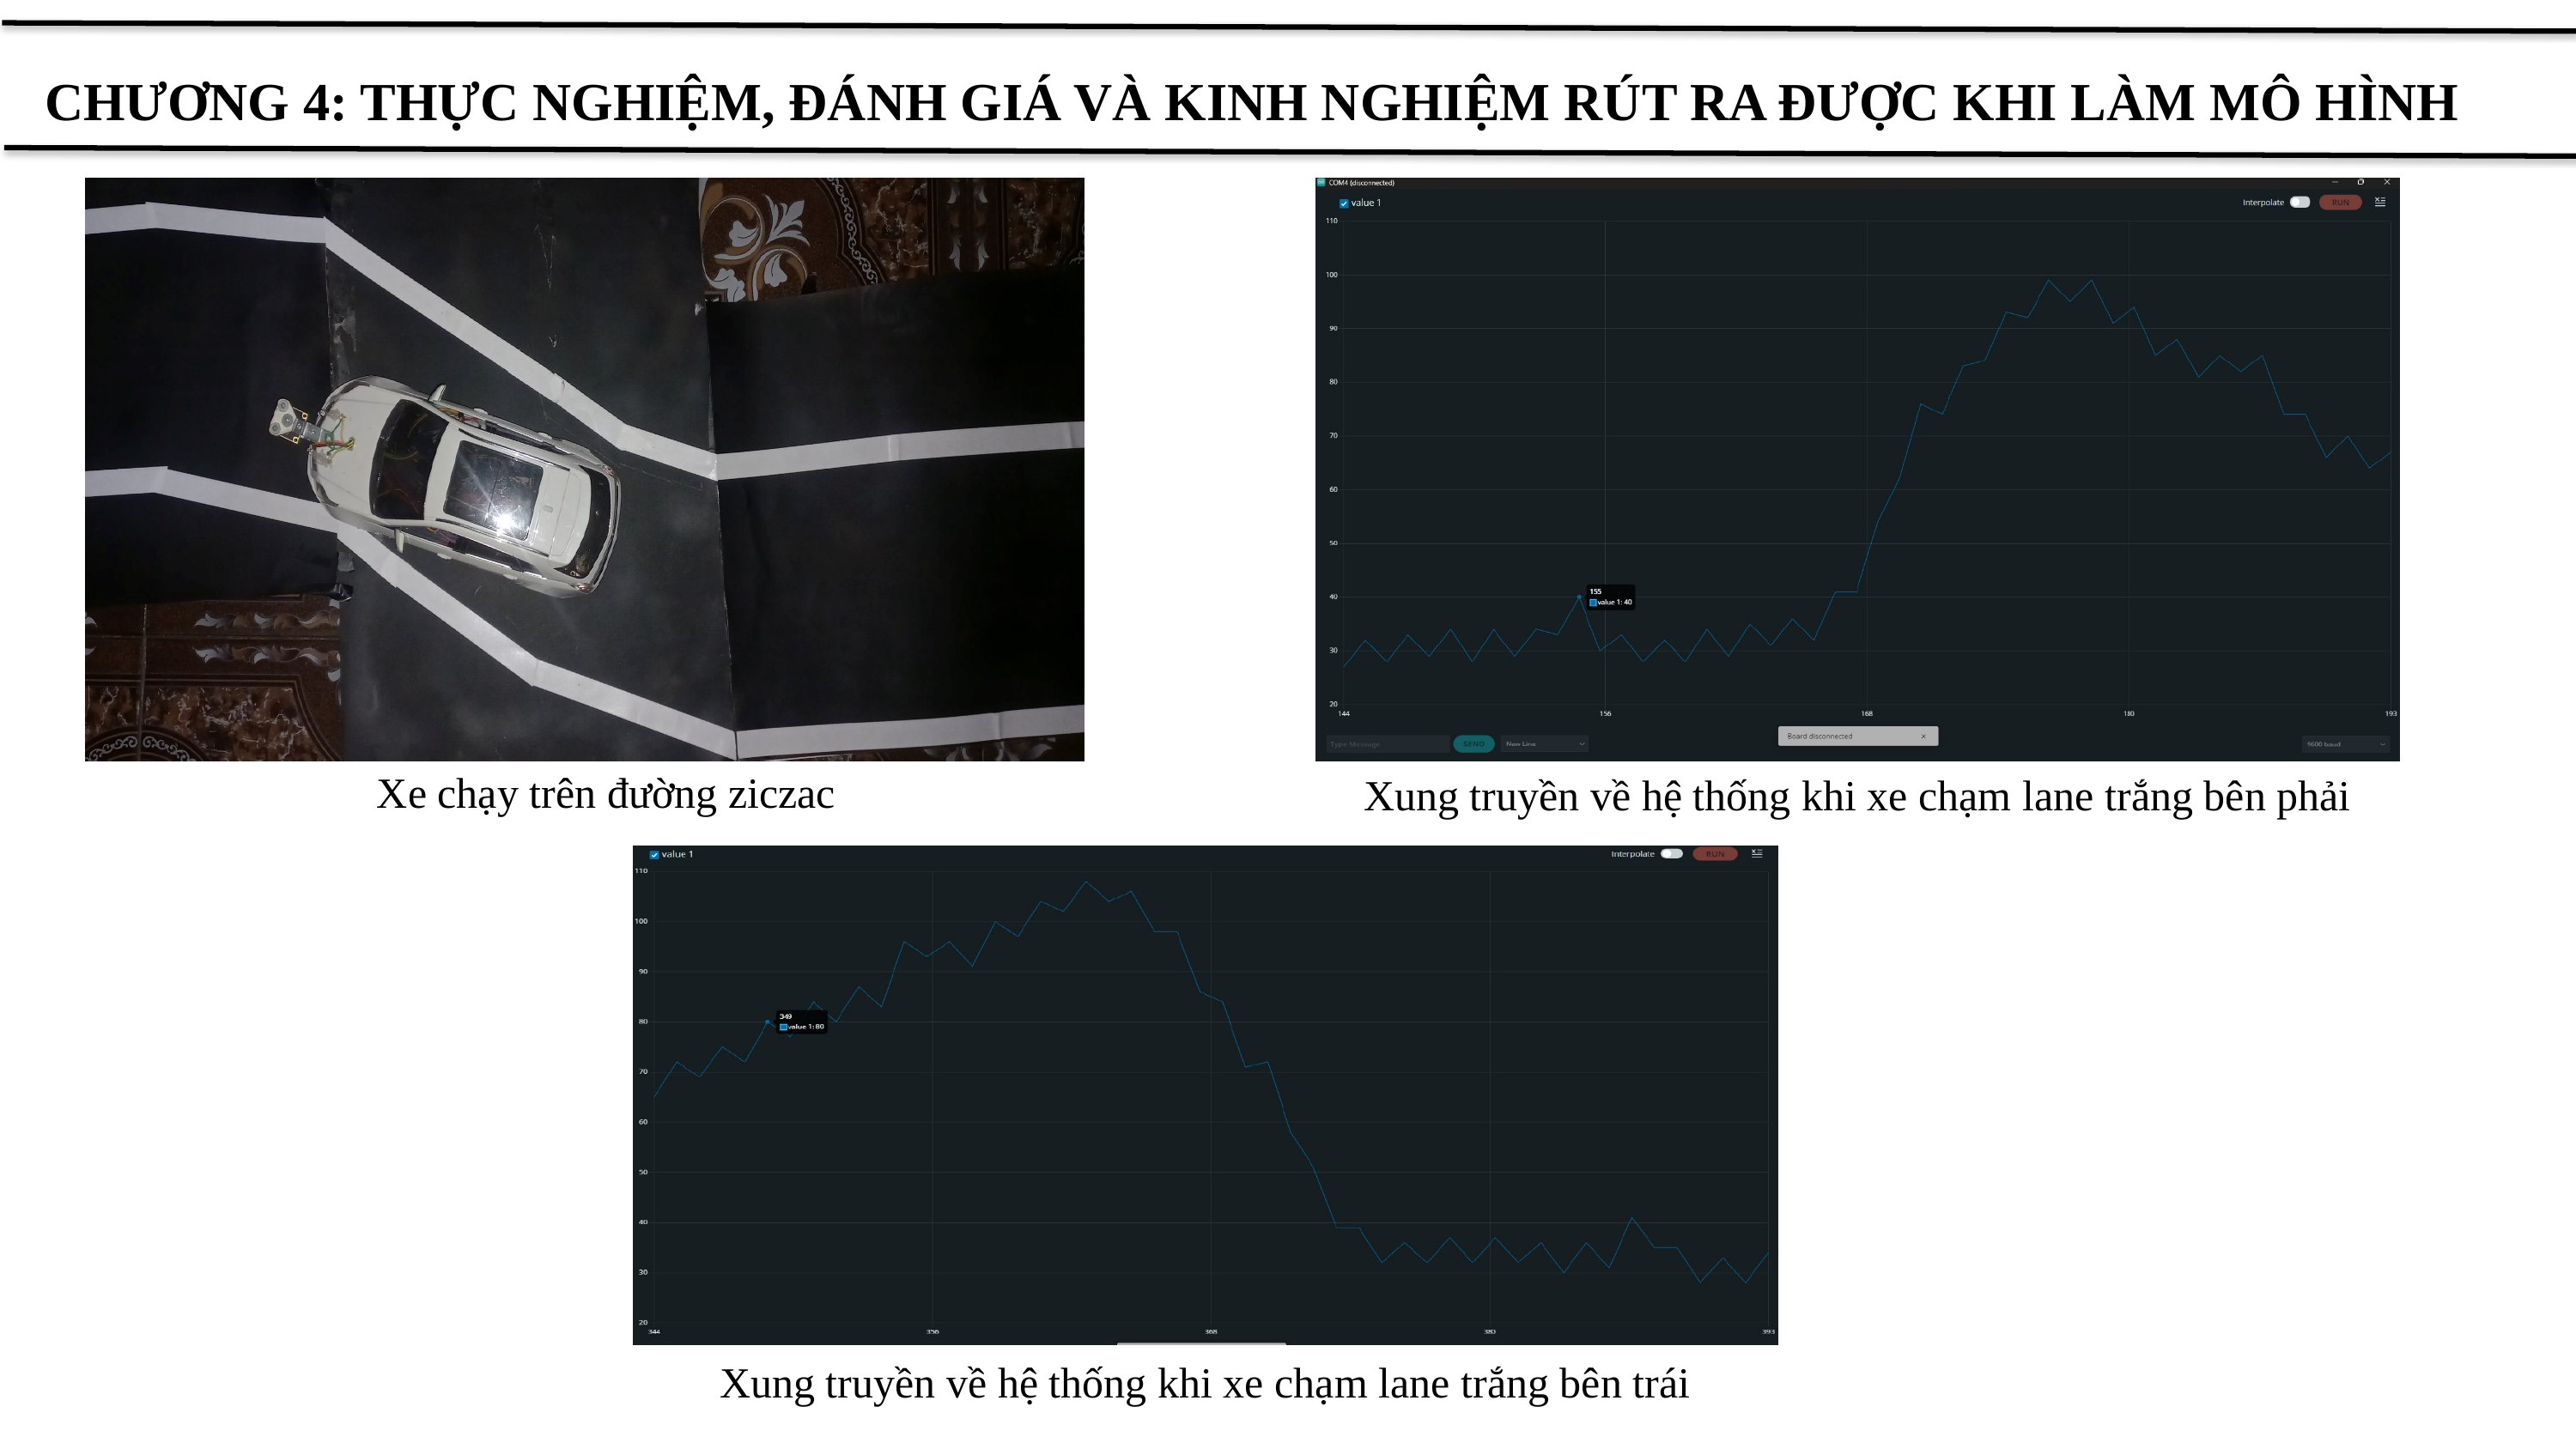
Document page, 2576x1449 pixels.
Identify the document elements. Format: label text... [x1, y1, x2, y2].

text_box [3, 147, 2576, 156]
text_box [2, 22, 2576, 32]
text_box Xung truyền về hệ thống khi xe chạm lane trắng bên trái [707, 1353, 1704, 1413]
picture [1315, 178, 2400, 762]
text_box Xe chạy trên đường ziczac [257, 768, 956, 823]
picture [85, 178, 1084, 762]
title CHƯƠNG 4: THỰC NGHIỆM, ĐÁNH GIÁ VÀ KINH NGHIỆM RÚT RA ĐƯỢC KHI LÀM MÔ HÌNH [43, 166, 2468, 310]
text_box Xung truyền về hệ thống khi xe chạm lane trắng bên phải [1351, 768, 2365, 826]
picture [633, 846, 1778, 1345]
title CHƯƠNG 4: THỰC NGHIỆM, ĐÁNH GIÁ VÀ KINH NGHIỆM RÚT RA ĐƯỢC KHI LÀM MÔ HÌNH [43, 65, 2468, 147]
